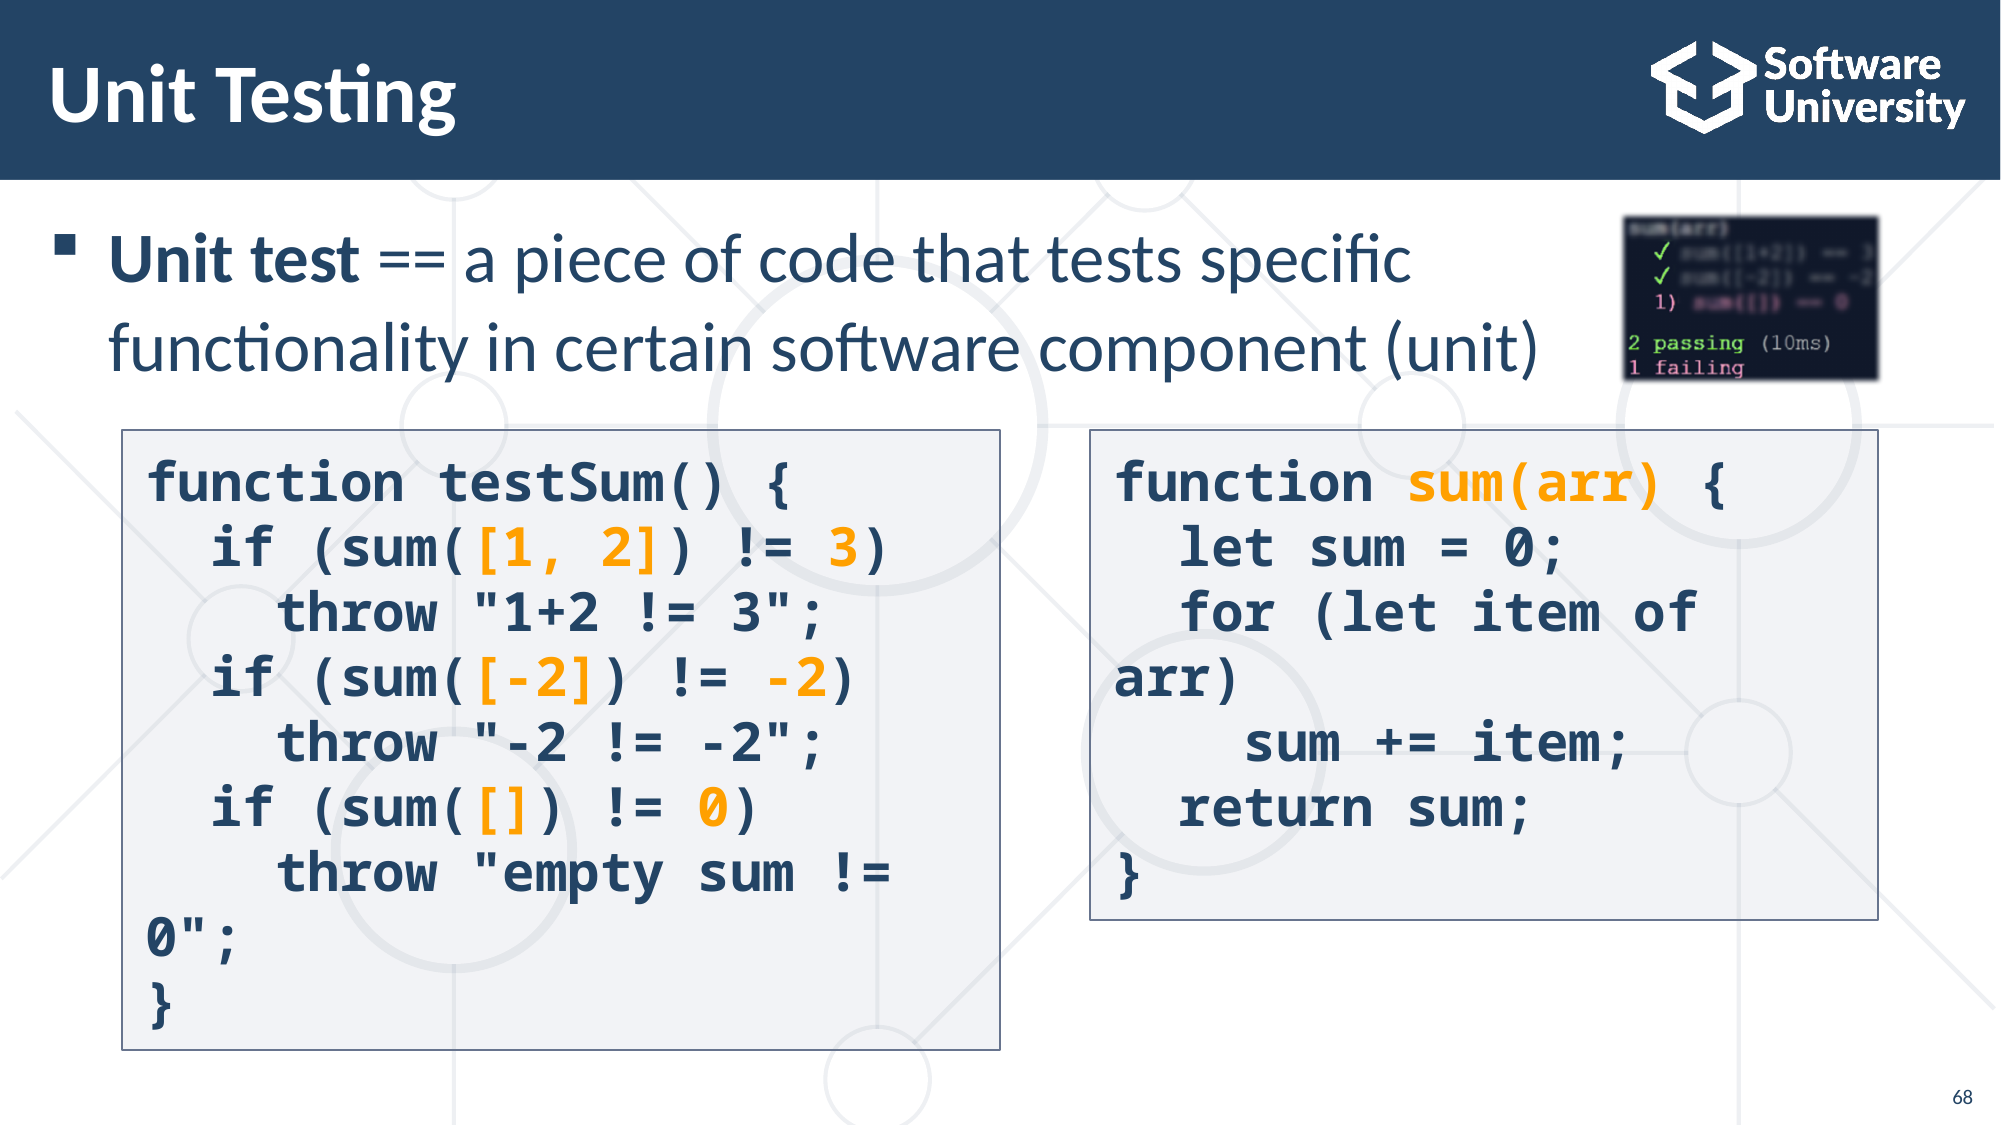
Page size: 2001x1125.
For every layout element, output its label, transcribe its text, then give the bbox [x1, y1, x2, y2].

text_box function testSum() { if (sum([1, 2]) != 3) throw "1+2 != 3"; if (sum([-2]) != -2) throw "-2 != -2"; if (sum([]) != 0) throw "empty sum != 0"; } [121, 429, 1000, 1050]
text_box function sum(arr) { let sum = 0; for (let item of arr) sum += item; return sum; } [1090, 429, 1879, 920]
picture [1651, 41, 1966, 134]
slide_number 68 [1927, 1067, 1989, 1117]
title Unit Testing [31, 16, 1625, 162]
list Unit test == a piece of code that tests specific functionality in certain software component (unit) [31, 201, 1970, 1109]
picture [1618, 211, 1884, 387]
